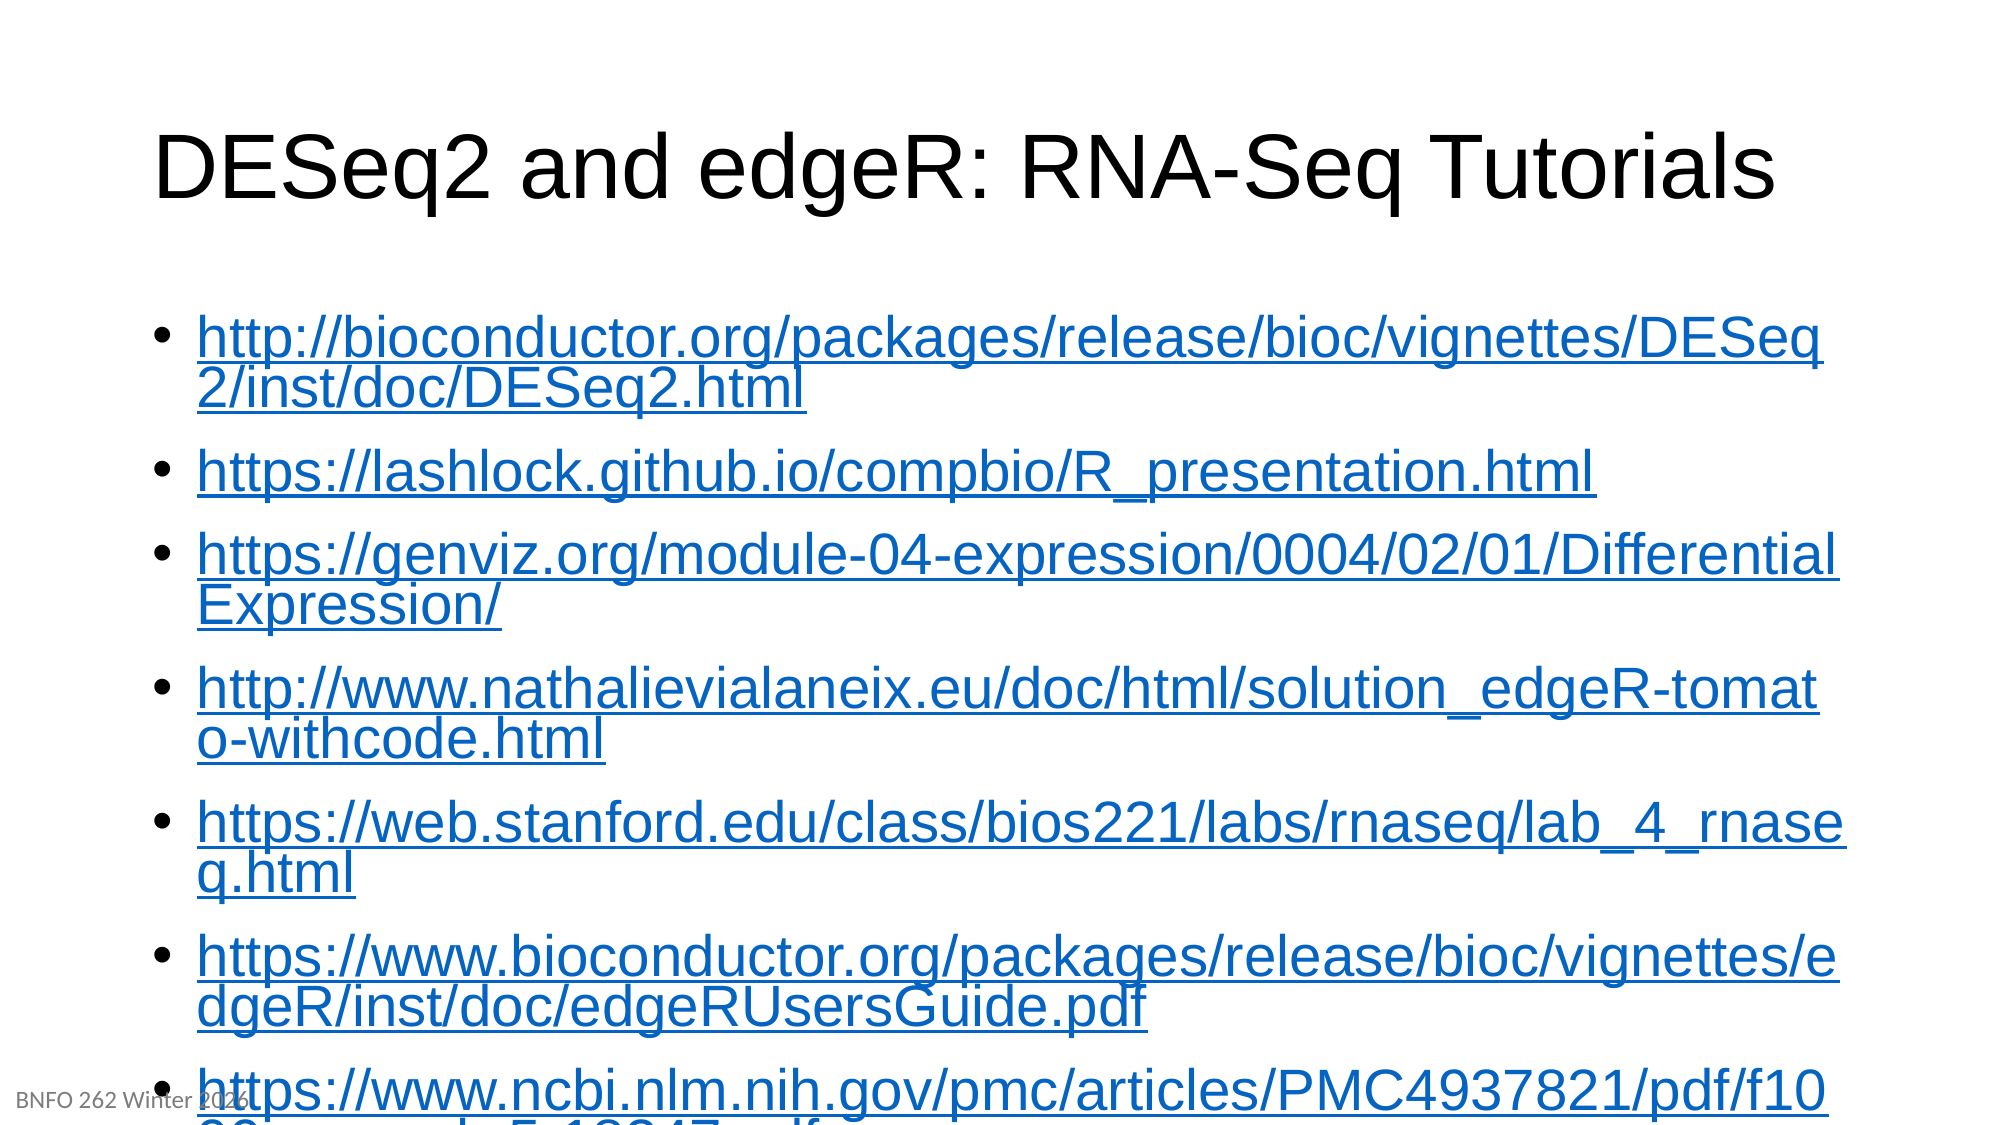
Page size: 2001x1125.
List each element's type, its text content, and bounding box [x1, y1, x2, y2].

text_box BNFO 262 Winter 2026 [0, 1071, 305, 1125]
list http://bioconductor.org/packages/release/bioc/vignettes/DESeq2/inst/doc/DESeq2.html https://lashlock.github.io/compbio/R_presentation.html https://genviz.org/module-04-expression/0004/02/01/DifferentialExpression/ http://www.nathalievialaneix.eu/doc/html/solution_edgeR-tomato-withcode.html https://web.stanford.edu/class/bios221/labs/rnaseq/lab_4_rnaseq.html https://www.bioconductor.org/packages/release/bioc/vignettes/edgeR/inst/doc/edgeRUsersGuide.pdf https://www.ncbi.nlm.nih.gov/pmc/articles/PMC4937821/pdf/f1000research-5-18347.pdf [137, 299, 1863, 1014]
title DESeq2 and edgeR: RNA-Seq Tutorials [137, 59, 1863, 278]
